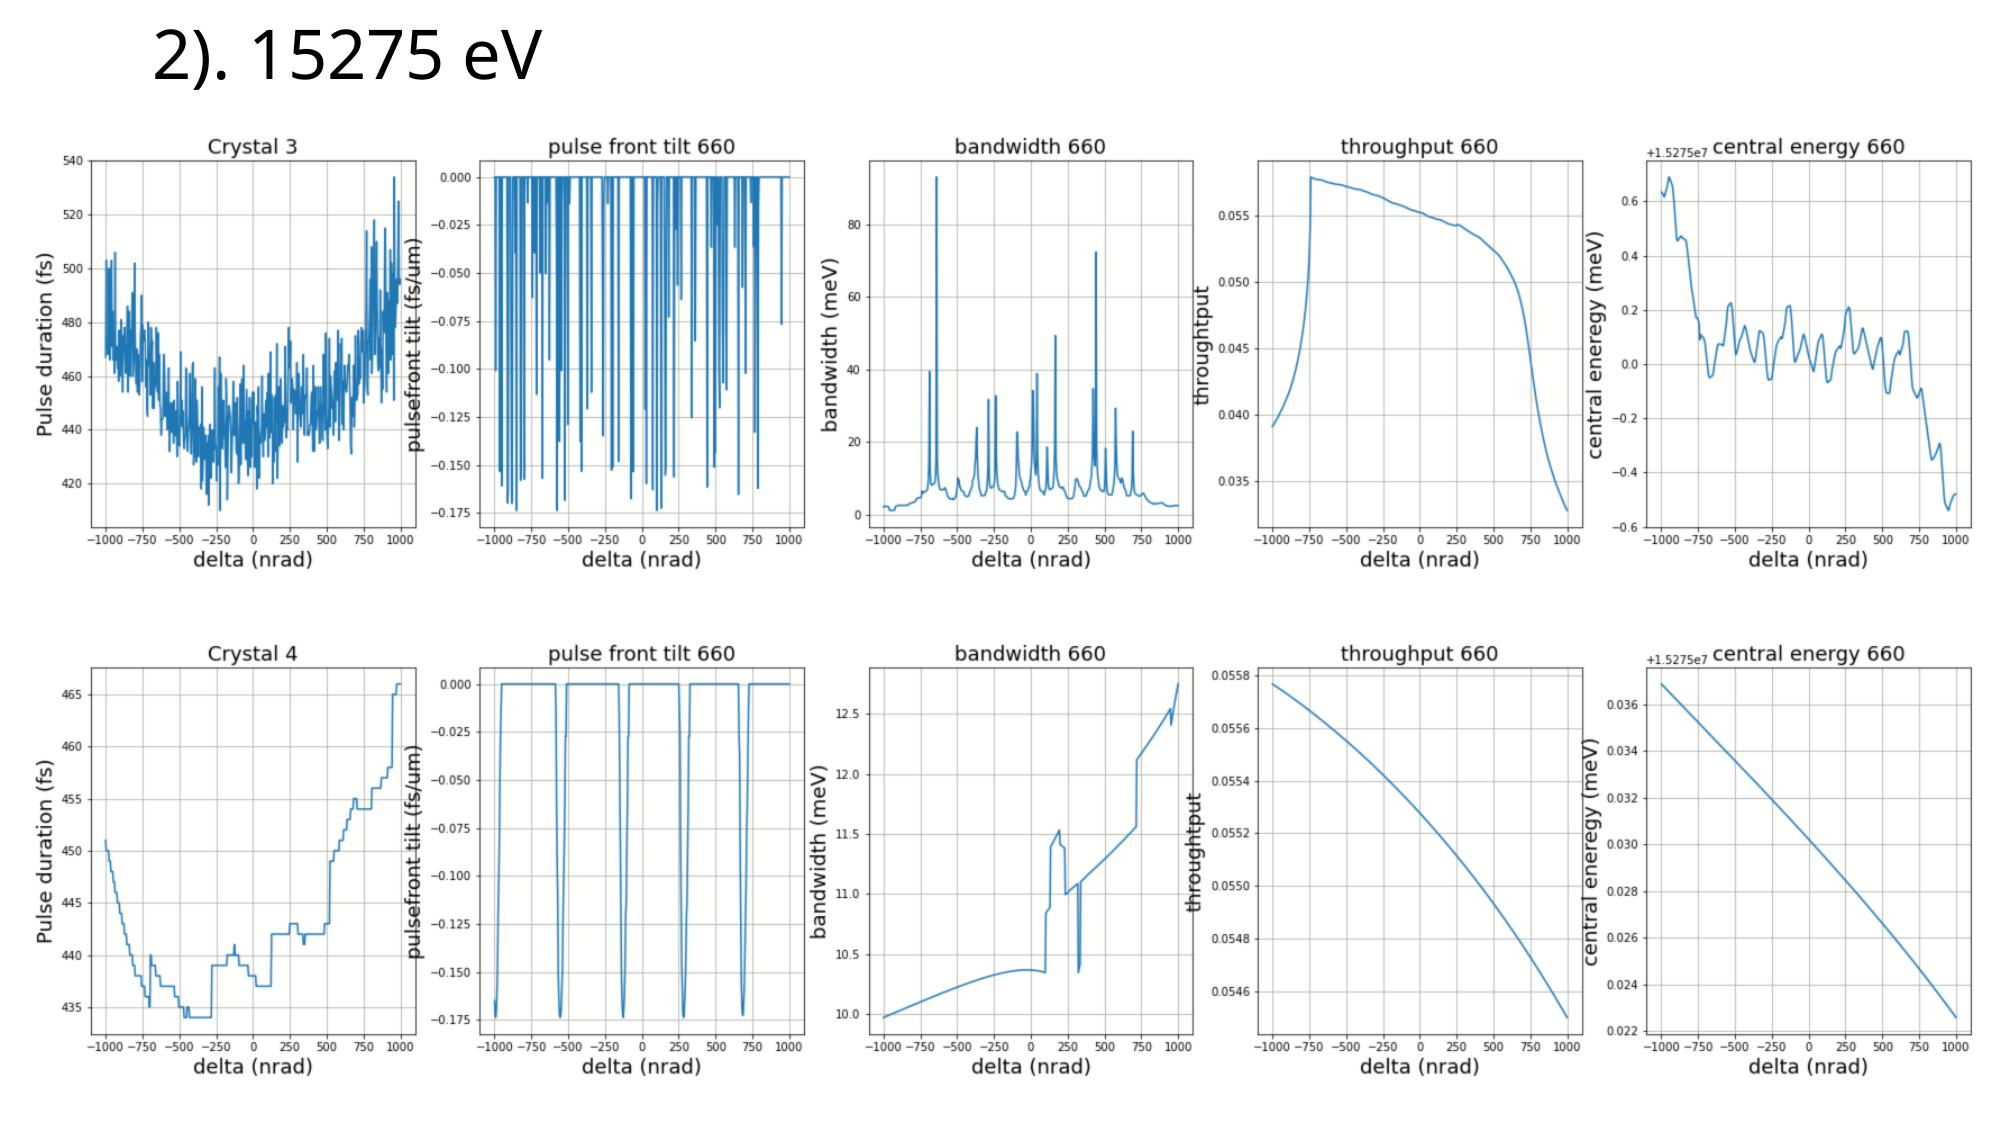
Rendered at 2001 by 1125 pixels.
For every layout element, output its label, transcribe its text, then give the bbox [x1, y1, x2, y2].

title 2). 15275 eV [137, 12, 1863, 102]
picture [0, 609, 2000, 1095]
picture [0, 102, 2000, 588]
